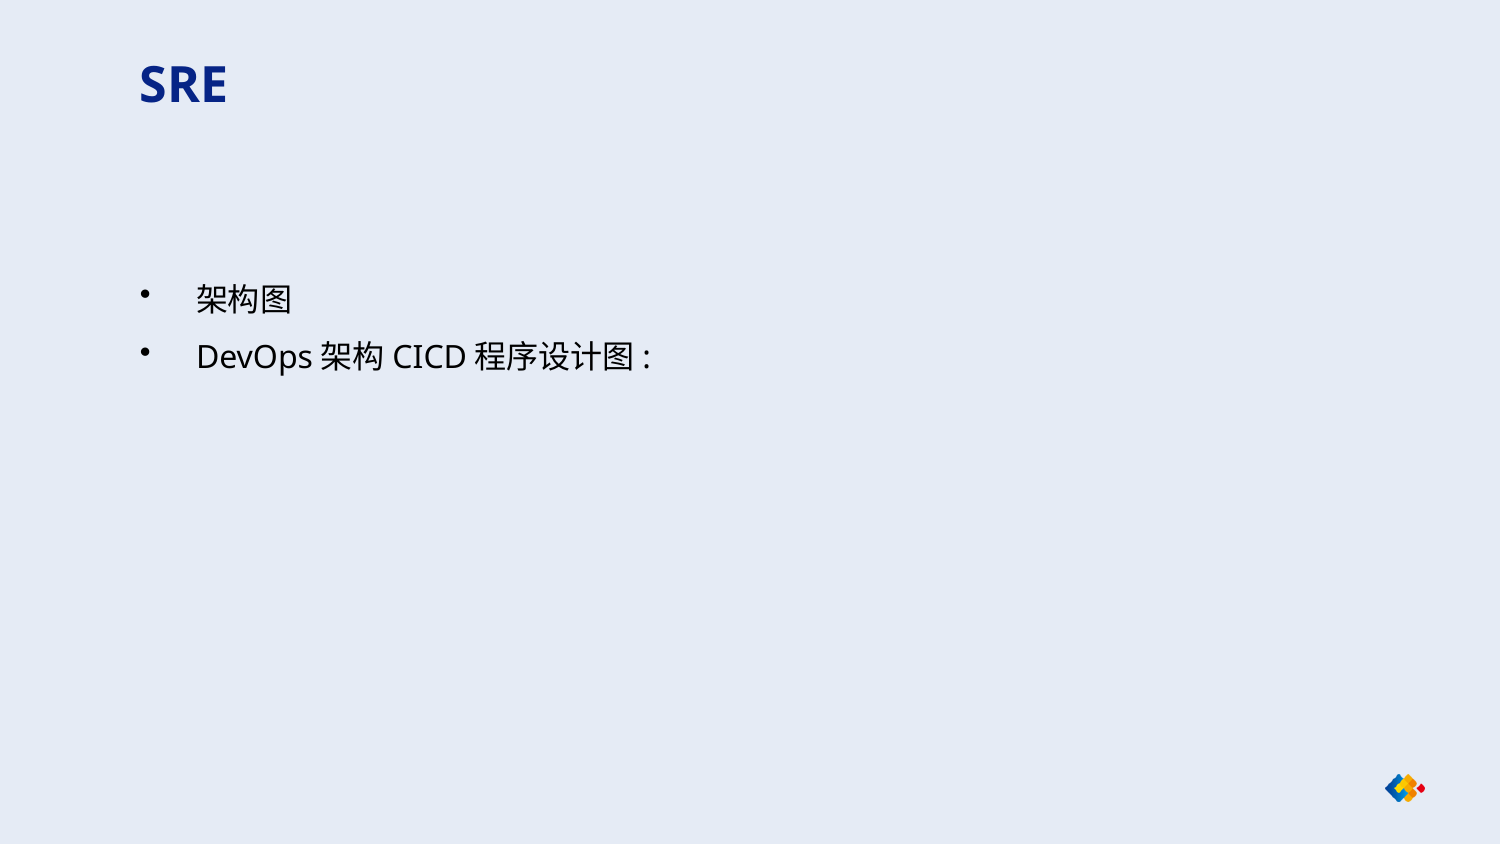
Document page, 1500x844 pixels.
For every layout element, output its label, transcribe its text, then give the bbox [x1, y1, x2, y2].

picture [1385, 774, 1425, 802]
text_box SRE [125, 37, 1406, 128]
text_box 架构图 DevOps架构CICD程序设计图: [125, 214, 1391, 391]
